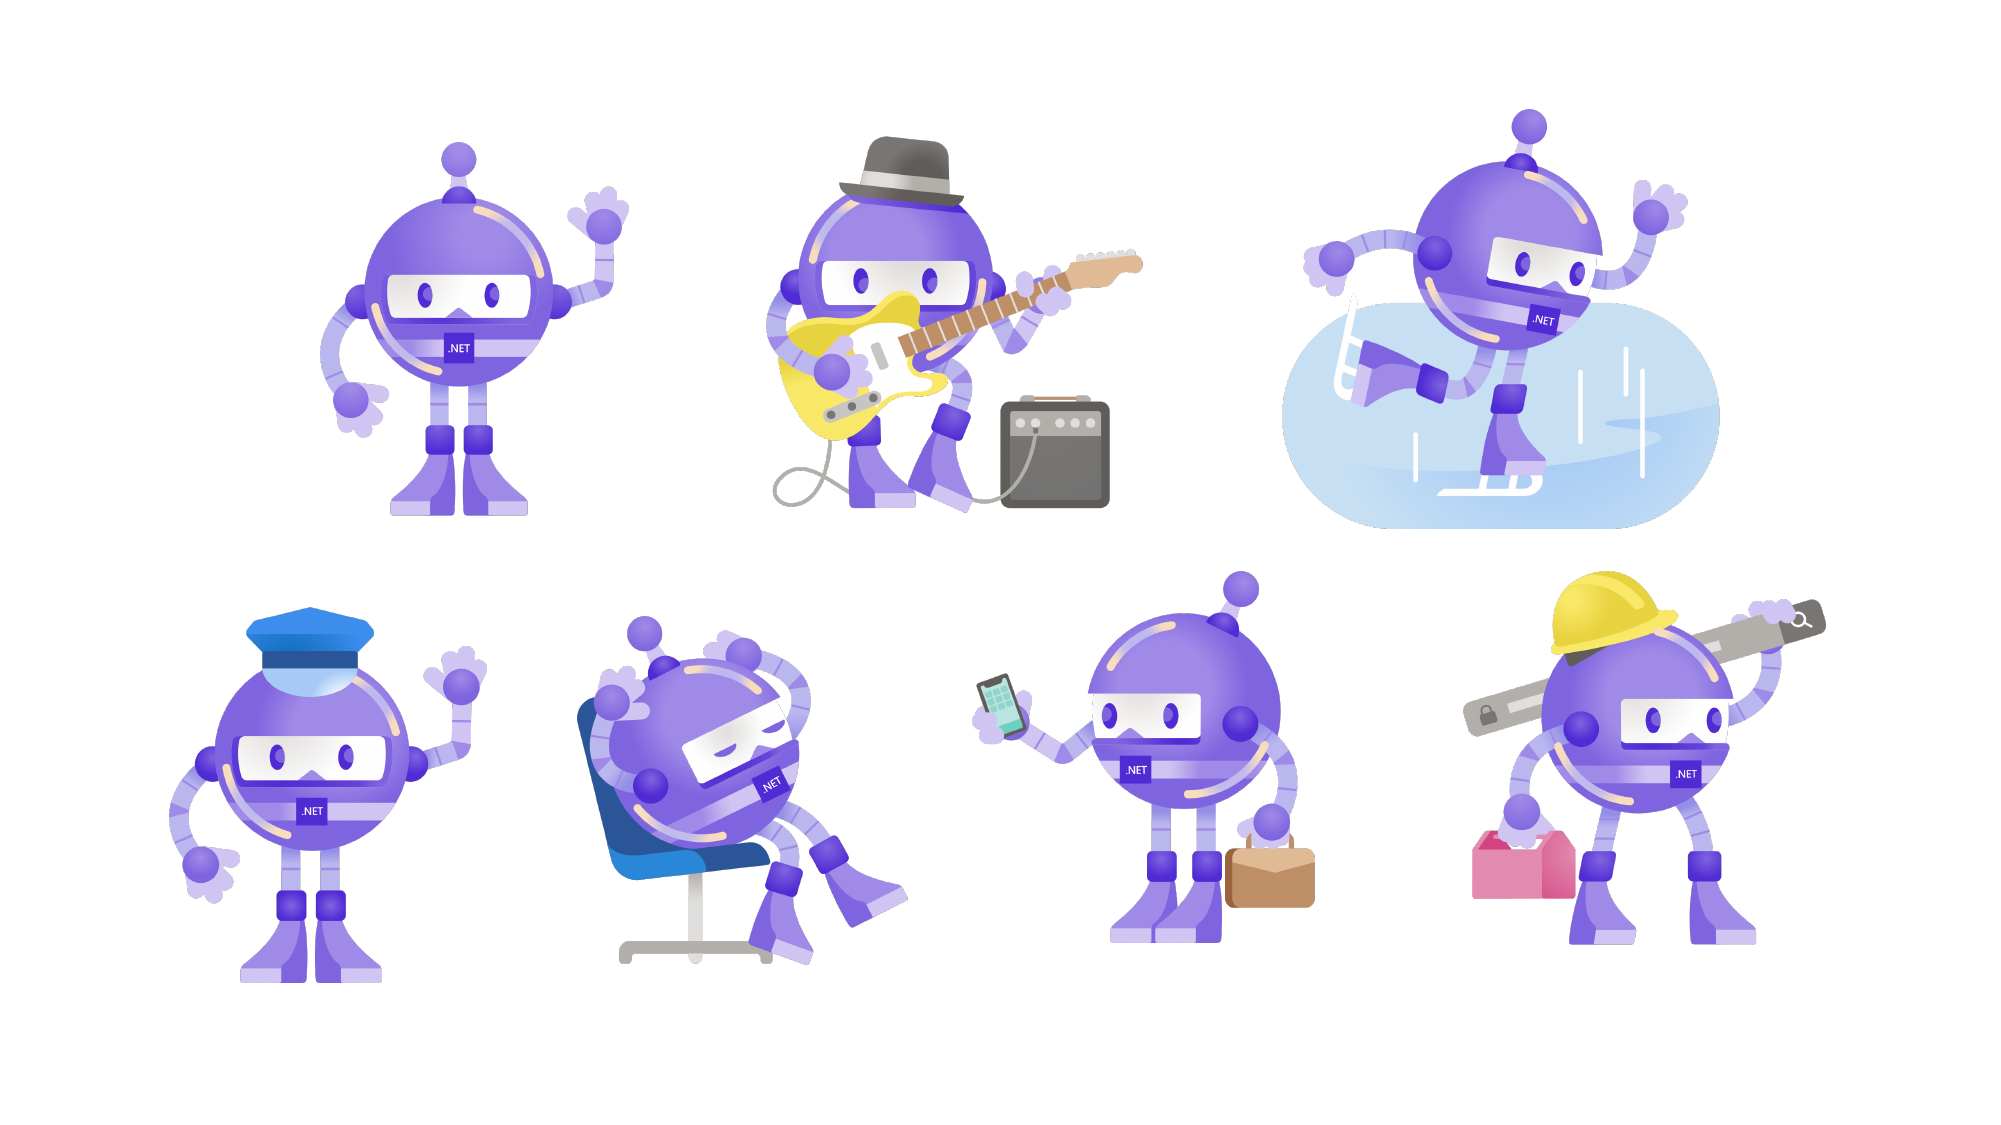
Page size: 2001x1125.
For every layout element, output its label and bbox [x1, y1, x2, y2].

picture [1282, 109, 1720, 529]
picture [577, 616, 910, 965]
picture [320, 142, 629, 516]
picture [766, 123, 1144, 514]
picture [972, 571, 1316, 943]
picture [1462, 571, 1826, 945]
picture [169, 607, 487, 983]
